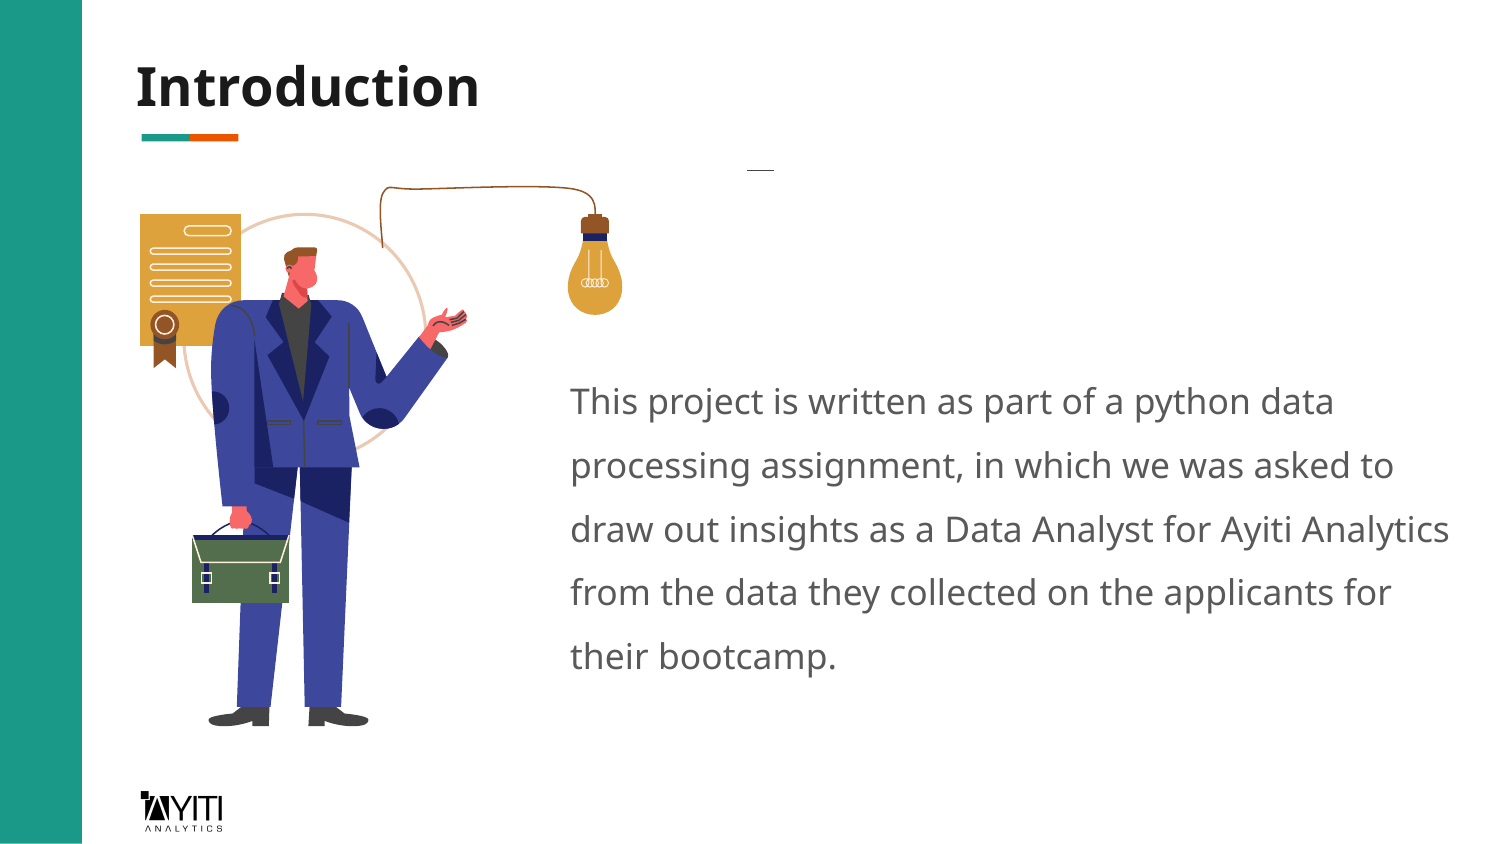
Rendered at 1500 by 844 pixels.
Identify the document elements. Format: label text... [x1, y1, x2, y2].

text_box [140, 213, 469, 727]
title Introduction [134, 49, 675, 193]
text_box This project is written as part of a python data processing assignment, in which we was asked to draw out insights as a Data Analyst for Ayiti Analytics from the data they collected on the applicants for their bootcamp. [568, 356, 1453, 677]
picture [140, 791, 222, 832]
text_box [379, 186, 624, 316]
